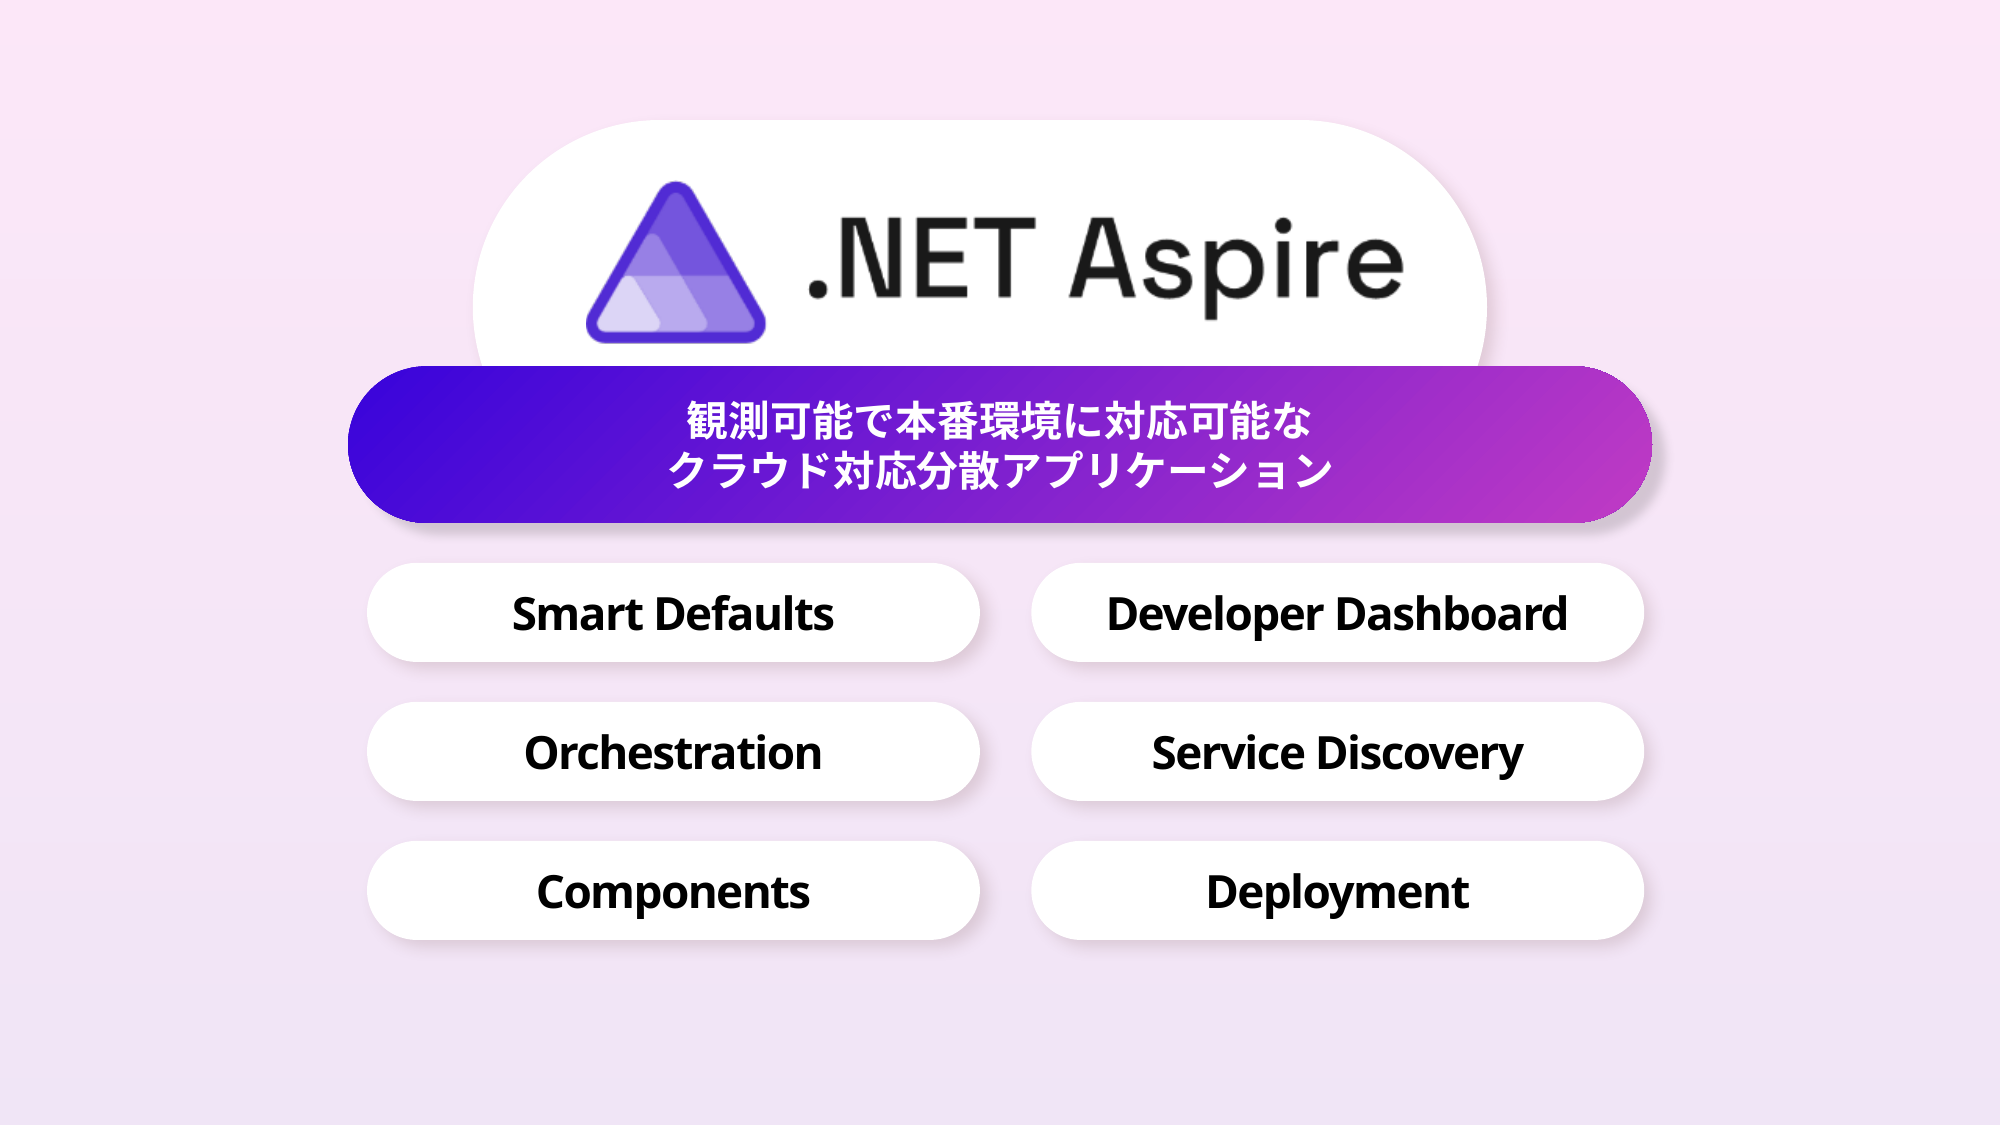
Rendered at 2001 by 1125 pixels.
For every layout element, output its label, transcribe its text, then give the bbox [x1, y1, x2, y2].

text_box Components [367, 840, 980, 940]
picture [585, 156, 1477, 397]
text_box Developer Dashboard [1031, 562, 1645, 662]
text_box [472, 120, 1411, 366]
text_box Smart Defaults [367, 562, 980, 662]
text_box Service Discovery [1031, 701, 1645, 801]
text_box Orchestration [367, 701, 980, 801]
text_box 観測可能で本番環境に対応可能な クラウド対応分散アプリケーション [348, 366, 1653, 523]
text_box [1477, 246, 1488, 366]
text_box Deployment [1031, 840, 1645, 940]
